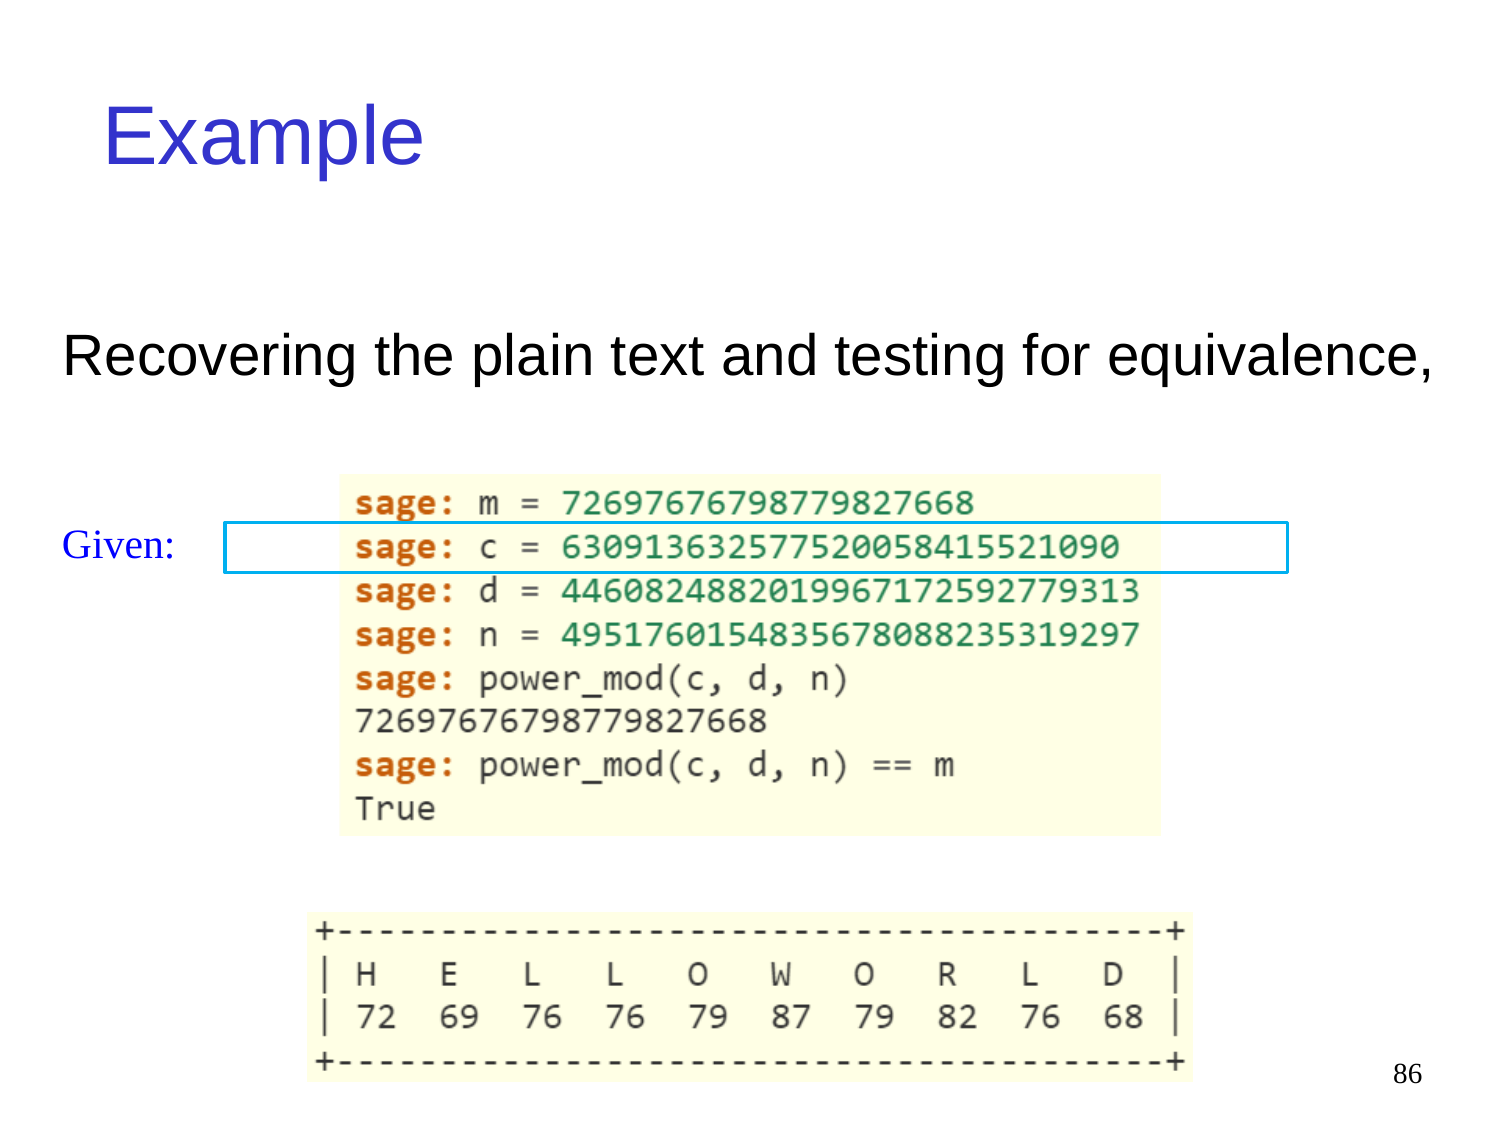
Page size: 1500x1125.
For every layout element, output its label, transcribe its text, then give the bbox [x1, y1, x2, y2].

picture [307, 912, 1193, 1082]
picture [338, 575, 1162, 837]
text_box [224, 522, 333, 573]
text_box [1165, 522, 1288, 573]
picture [338, 525, 1162, 570]
text_box Recovering the plain text and testing for equivalence, [47, 309, 1453, 396]
title Example [87, 17, 1363, 245]
text_box Given: [47, 509, 191, 575]
picture [338, 474, 1162, 520]
